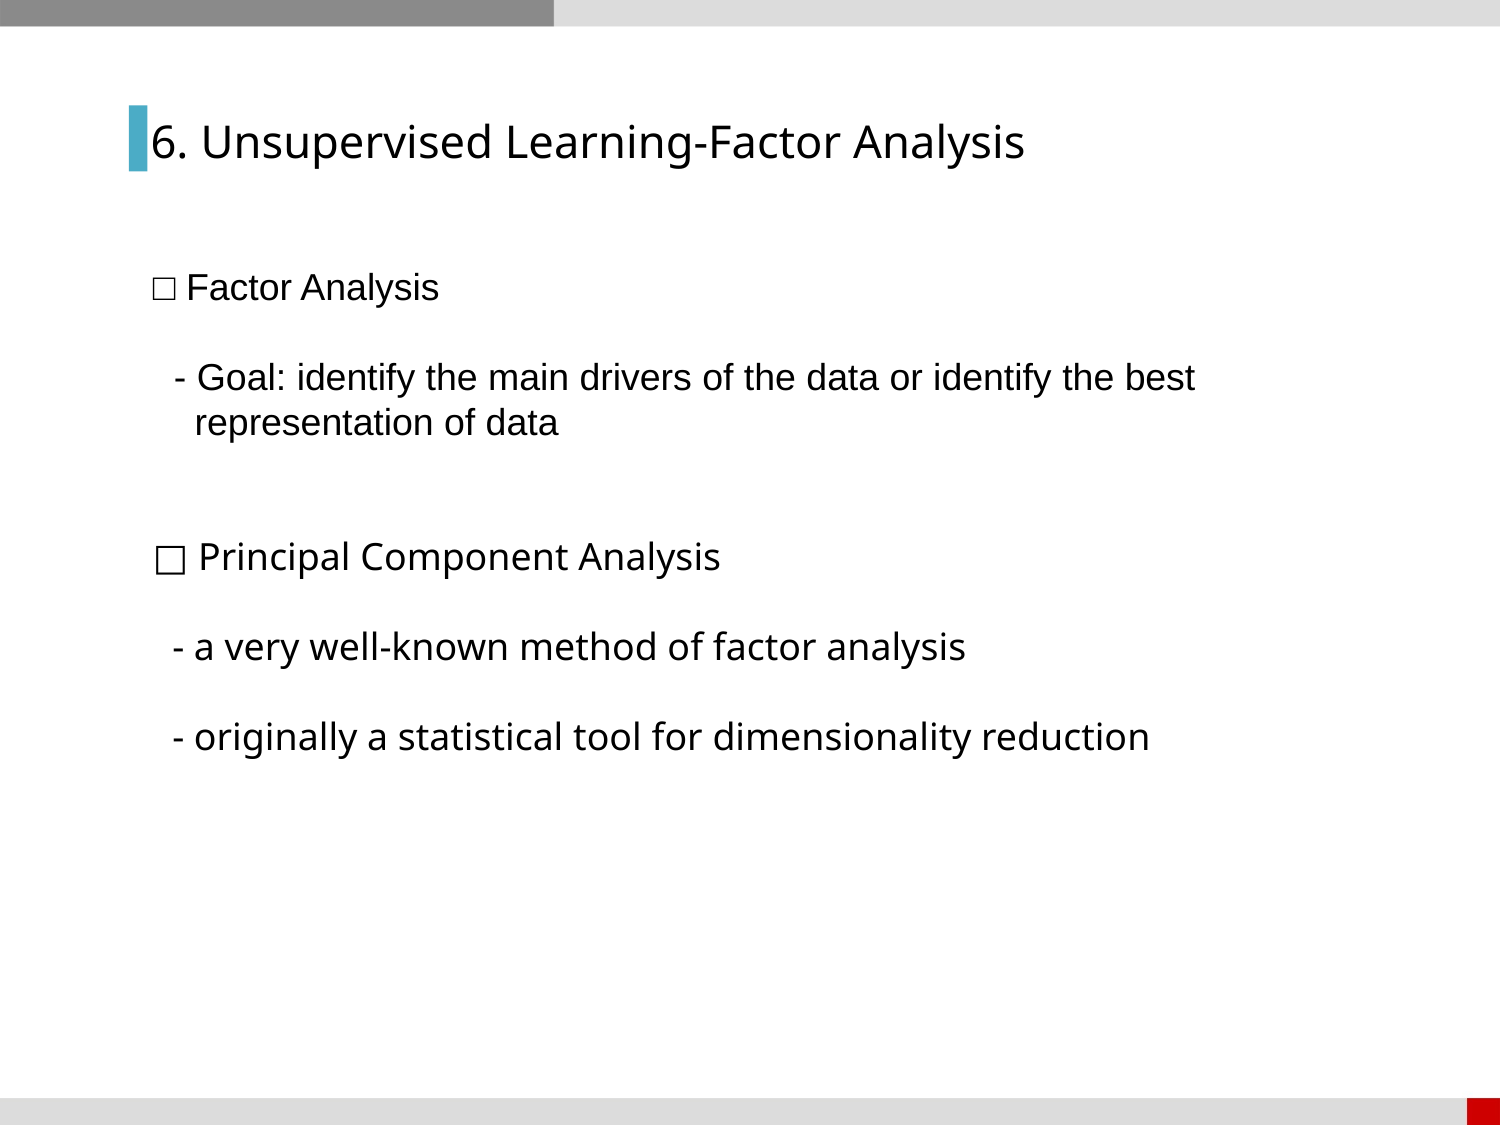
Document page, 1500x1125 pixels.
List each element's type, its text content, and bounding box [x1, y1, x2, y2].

text_box □ Factor Analysis - Goal: identify the main drivers of the data or identify the best representation of data □ Principal Component Analysis - a very well-known method of factor analysis - originally a statistical tool for dimensionality reduction [138, 256, 1500, 1036]
text_box 6. Unsupervised Learning-Factor Analysis [112, 105, 1463, 176]
picture [0, 0, 1500, 1125]
